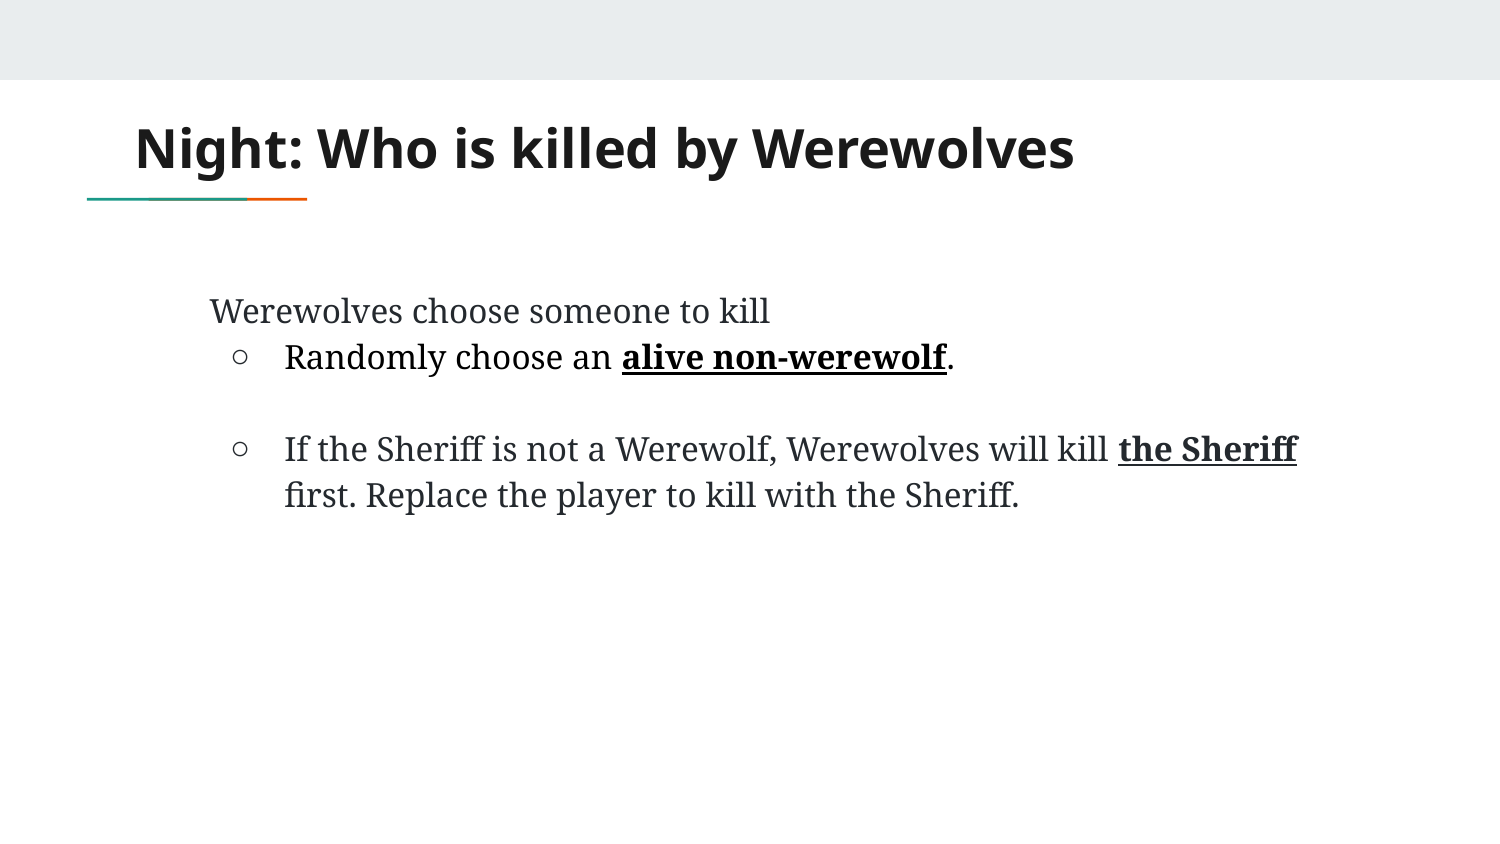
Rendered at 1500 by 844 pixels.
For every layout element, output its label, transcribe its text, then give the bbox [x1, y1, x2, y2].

title Night: Who is killed by Werewolves [119, 99, 1381, 187]
list Werewolves choose someone to kill Randomly choose an alive non-werewolf. If the Sheriff is not a Werewolf, Werewolves will kill the Sheriff first. Replace the player to kill with the Sheriff. [119, 255, 1381, 627]
